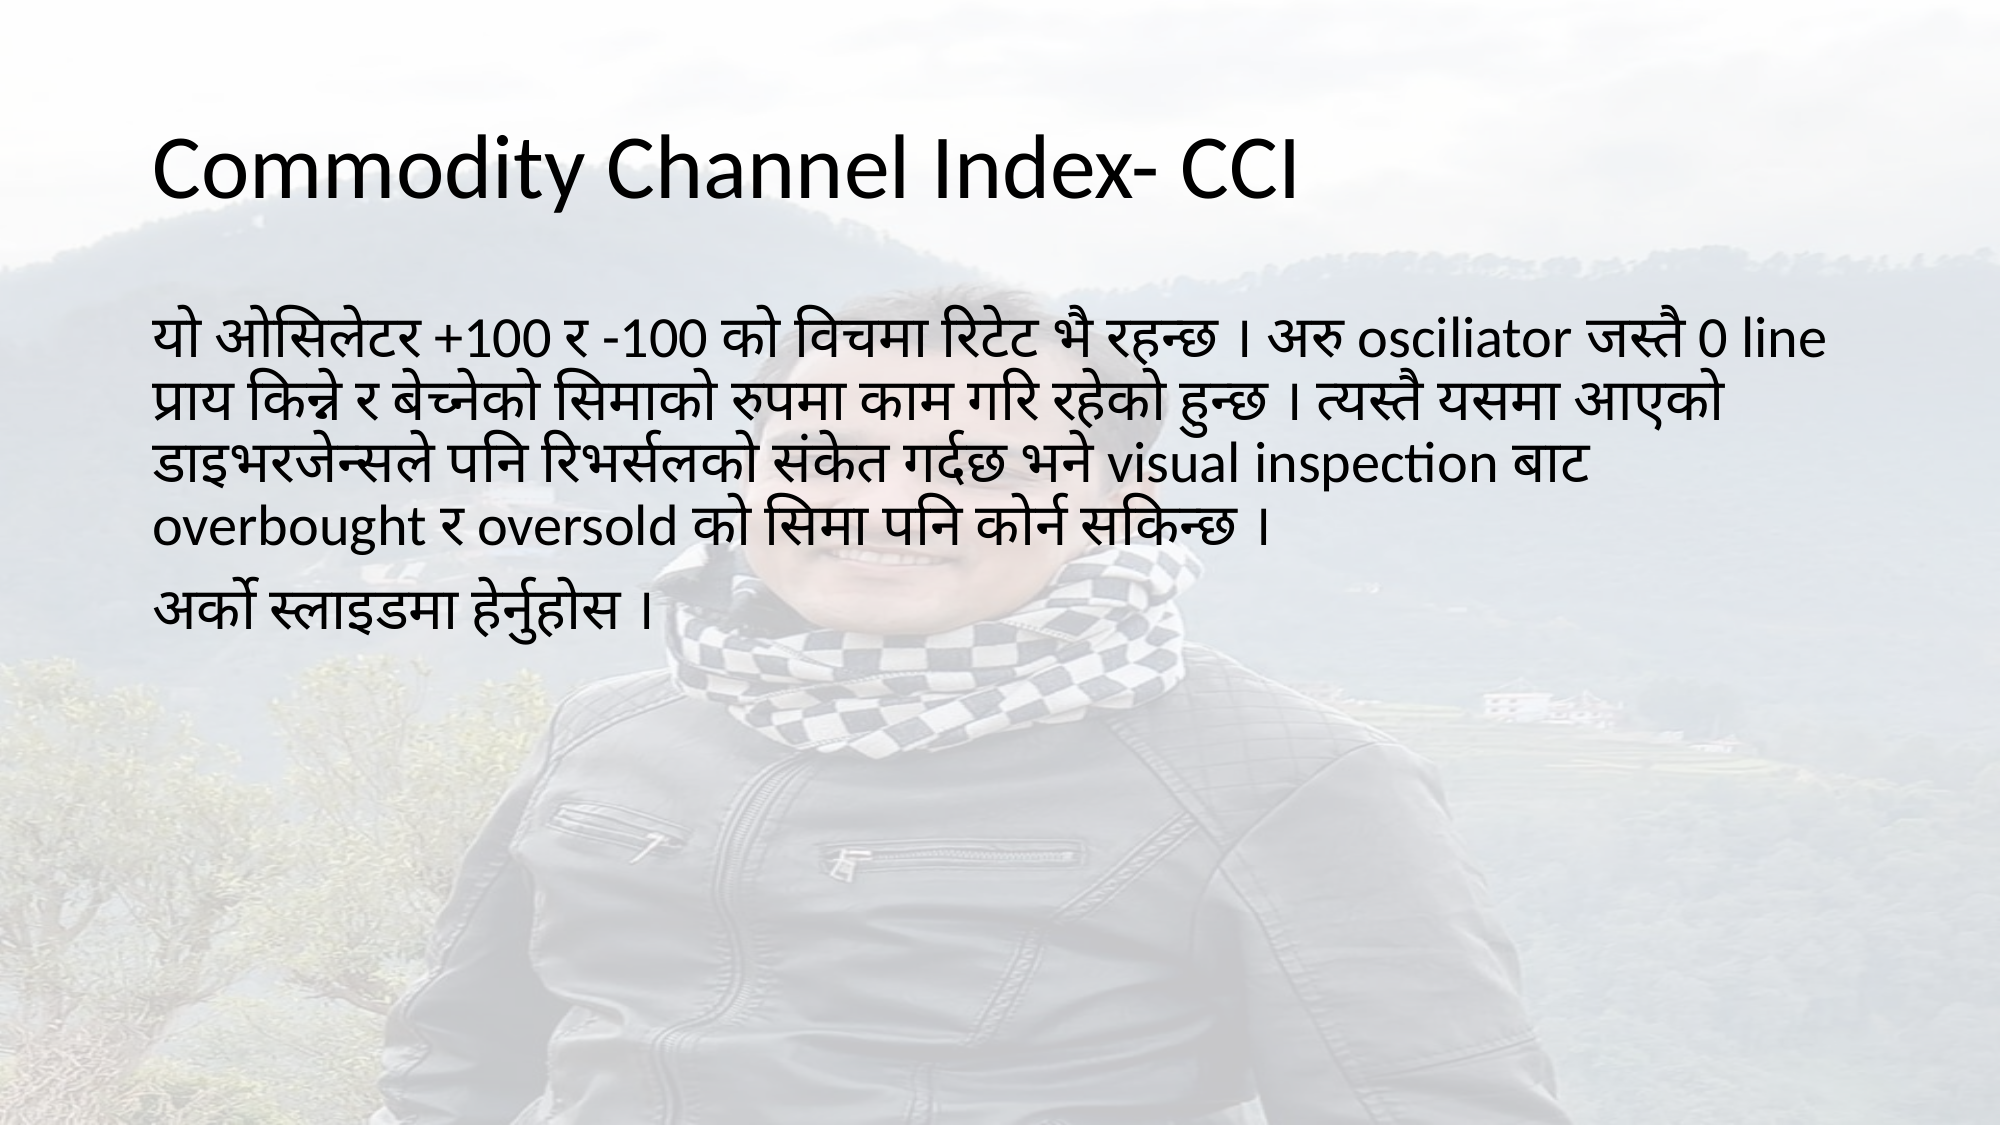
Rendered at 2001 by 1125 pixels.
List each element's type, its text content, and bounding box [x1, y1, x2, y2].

list यो ओसिलेटर +100 र -100 को विचमा रिटेट भै रहन्छ । अरु osciliator जस्तै 0 line प्राय किन्ने र बेच्नेको सिमाको रुपमा काम गरि रहेको हुन्छ । त्यस्तै यसमा आएको डाइभरजेन्सले पनि रिभर्सलको संकेत गर्दछ भने visual inspection बाट overbought र oversold को सिमा पनि कोर्न सकिन्छ । अर्को स्लाइडमा हेर्नुहोस । [137, 299, 1863, 1014]
title Commodity Channel Index- CCI [137, 59, 1863, 278]
